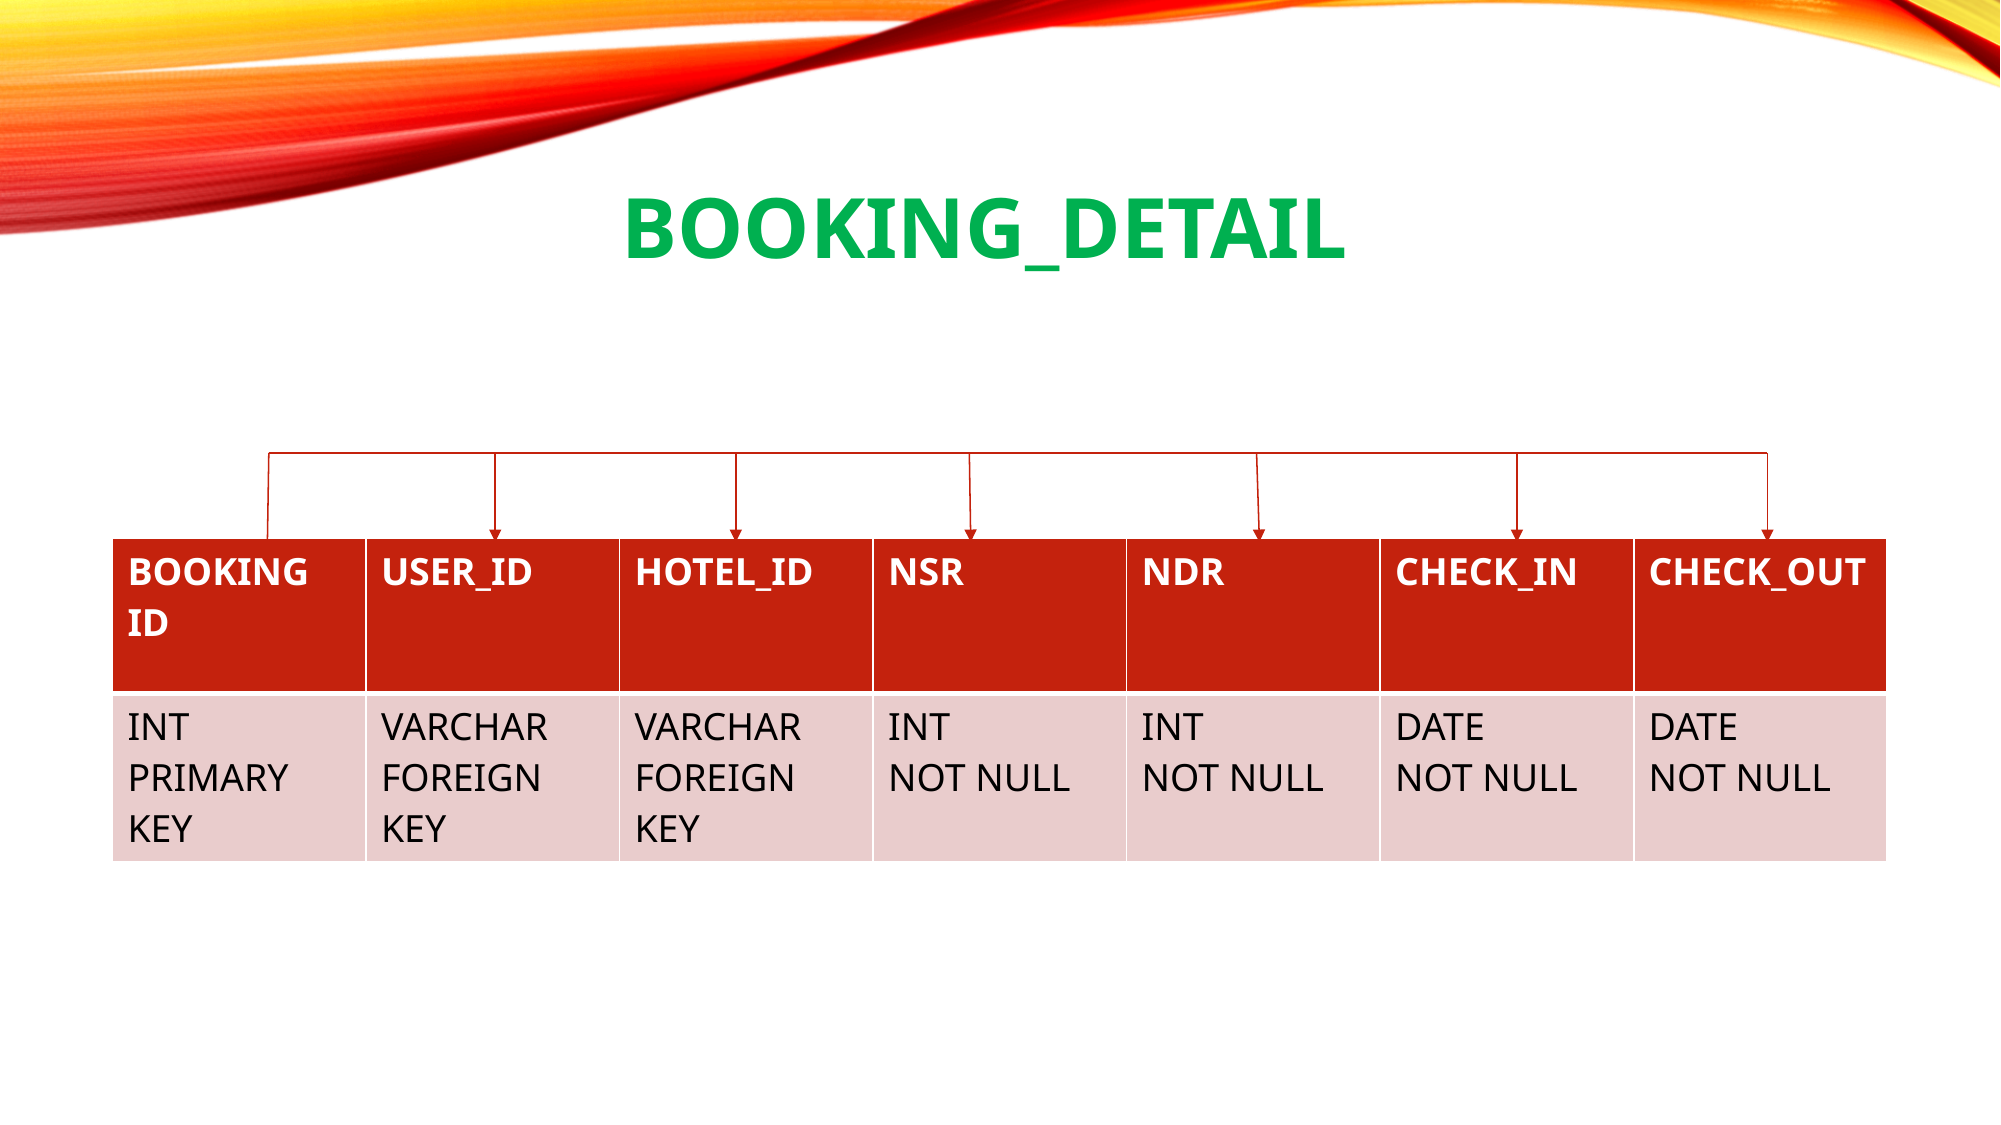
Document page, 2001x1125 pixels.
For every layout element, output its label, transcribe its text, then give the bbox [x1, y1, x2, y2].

table_header BOOKING ID [113, 539, 365, 691]
table_header CHECK_OUT [1635, 539, 1886, 691]
table_cell INT PRIMARY KEY [113, 696, 365, 861]
table_cell VARCHAR FOREIGN KEY [620, 696, 872, 861]
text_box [1256, 452, 1260, 543]
picture [0, 0, 2000, 237]
table_cell DATE NOT NULL [1381, 696, 1633, 861]
table_header USER_ID [367, 539, 619, 691]
table_header CHECK_IN [1381, 539, 1633, 691]
title BOOKING_DETAIL [474, 125, 1363, 338]
table_cell VARCHAR FOREIGN KEY [367, 696, 619, 861]
table_cell DATE NOT NULL [1635, 696, 1886, 861]
table_header NSR [874, 539, 1126, 691]
table_cell INT NOT NULL [1127, 696, 1379, 861]
table_header HOTEL_ID [620, 539, 872, 691]
table_cell INT NOT NULL [874, 696, 1126, 861]
table_header NDR [1127, 539, 1379, 691]
